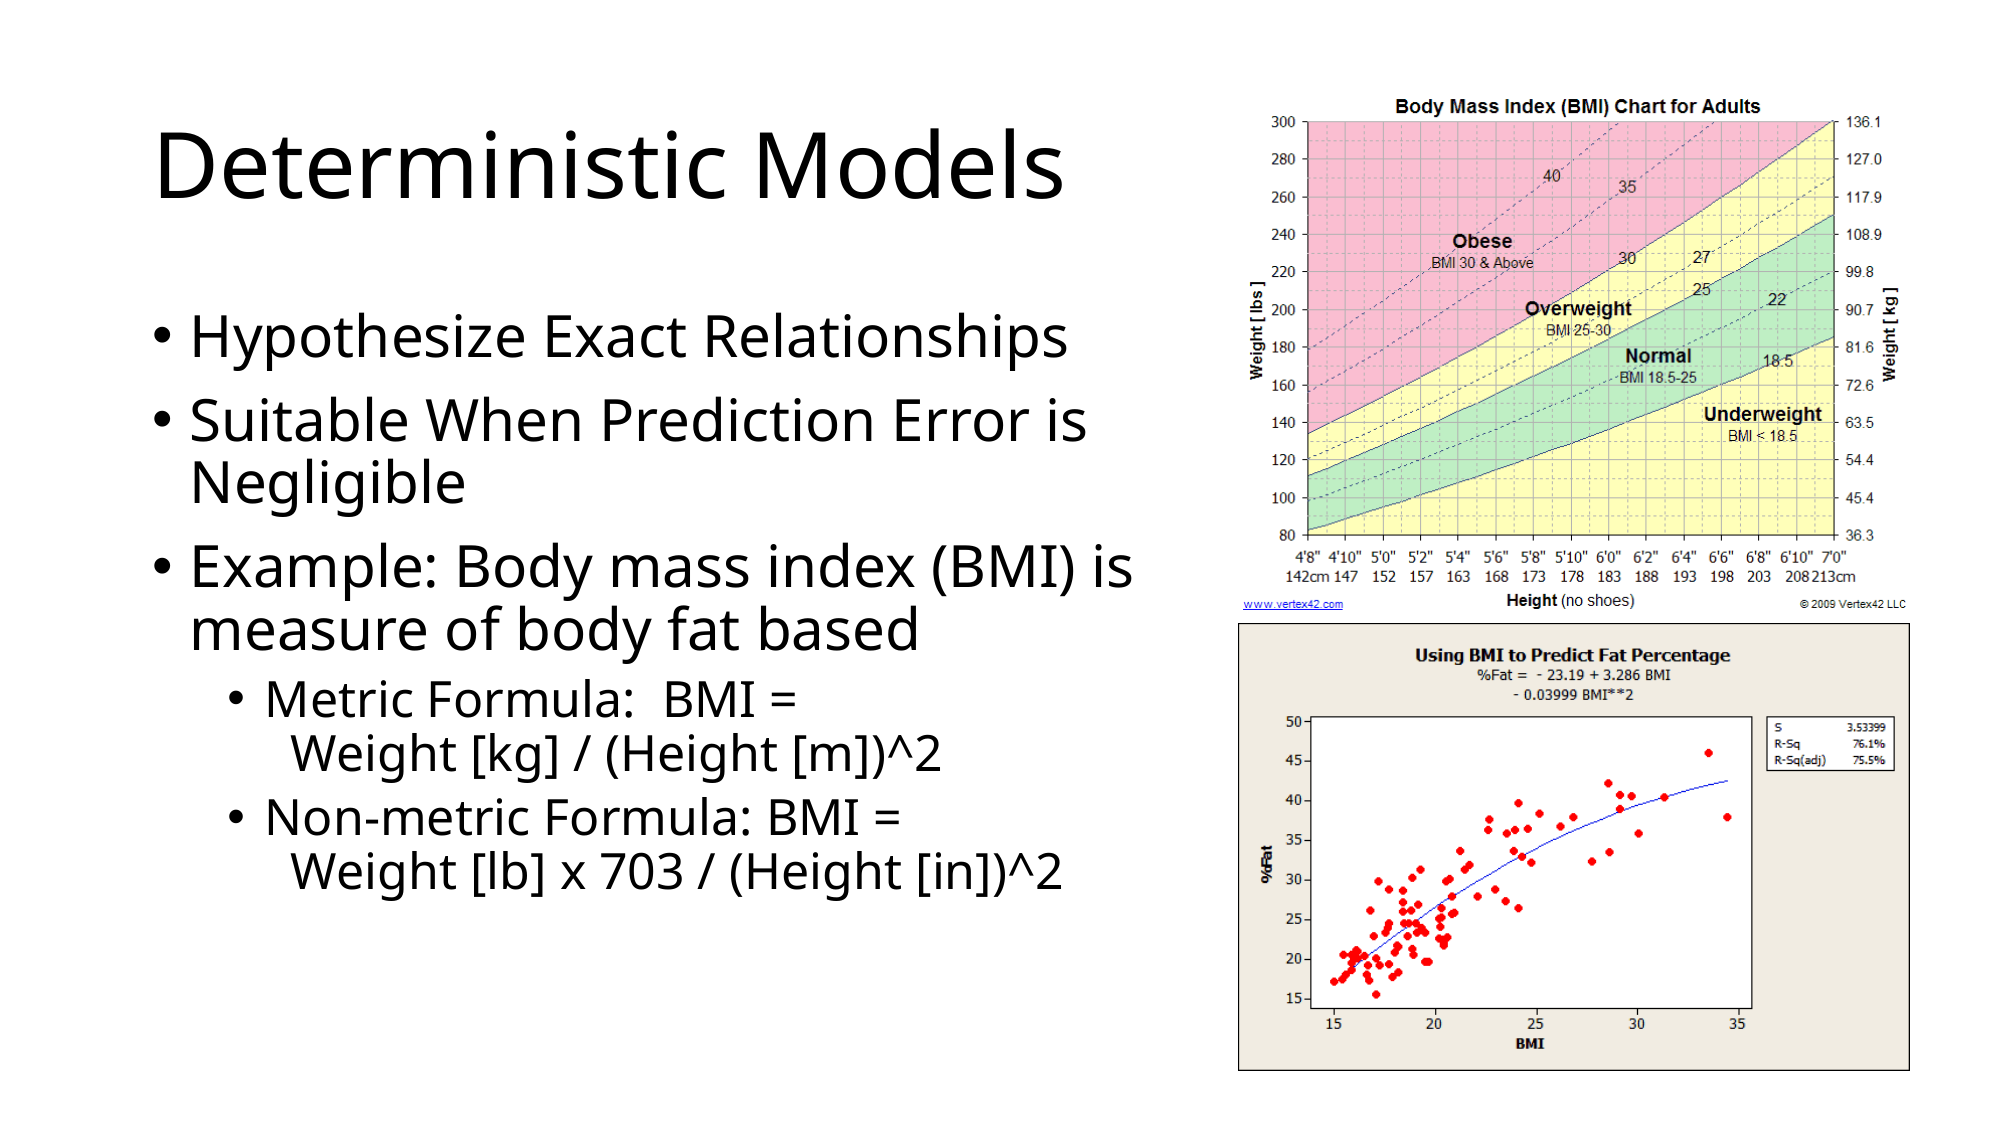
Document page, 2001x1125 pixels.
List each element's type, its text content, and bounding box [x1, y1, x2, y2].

picture [1237, 623, 1910, 1072]
title Deterministic Models [137, 59, 1863, 278]
picture [1237, 90, 1910, 614]
list Hypothesize Exact Relationships Suitable When Prediction Error is Negligible Example: Body mass index (BMI) is measure of body fat based Metric Formula: BMI = Weight [kg] / (Height [m])^2 Non-metric Formula: BMI = Weight [lb] x 703 / (Height [in])^2 [137, 299, 1863, 1014]
